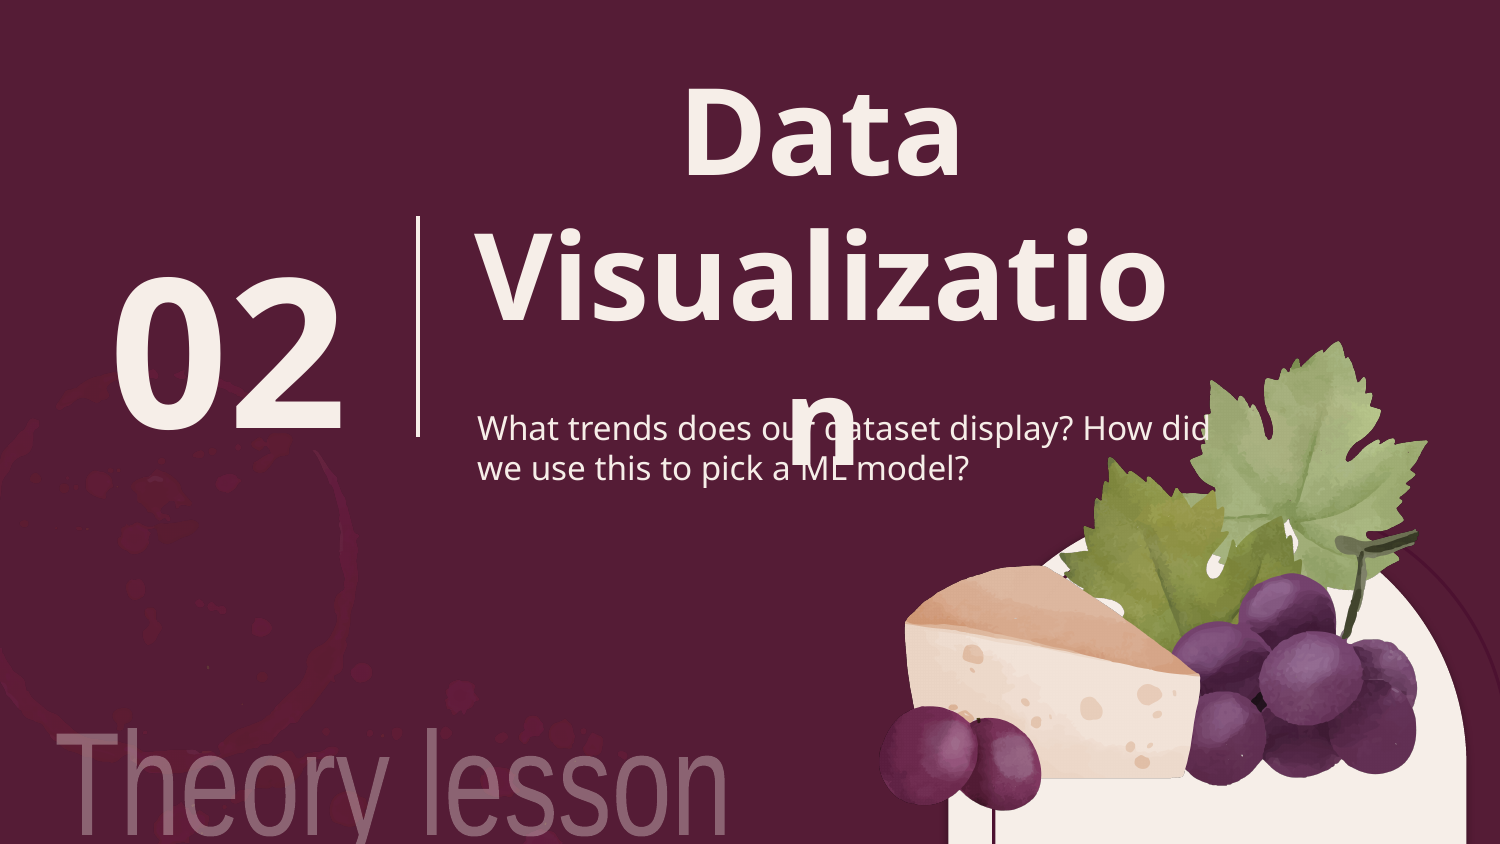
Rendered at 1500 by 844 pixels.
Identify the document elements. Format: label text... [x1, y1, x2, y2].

subtitle What trends does our dataset display? How did we use this to pick a ML model? [461, 406, 863, 488]
title Data Visualization [432, 203, 1214, 342]
picture [868, 328, 1441, 822]
title 02 [82, 216, 375, 438]
